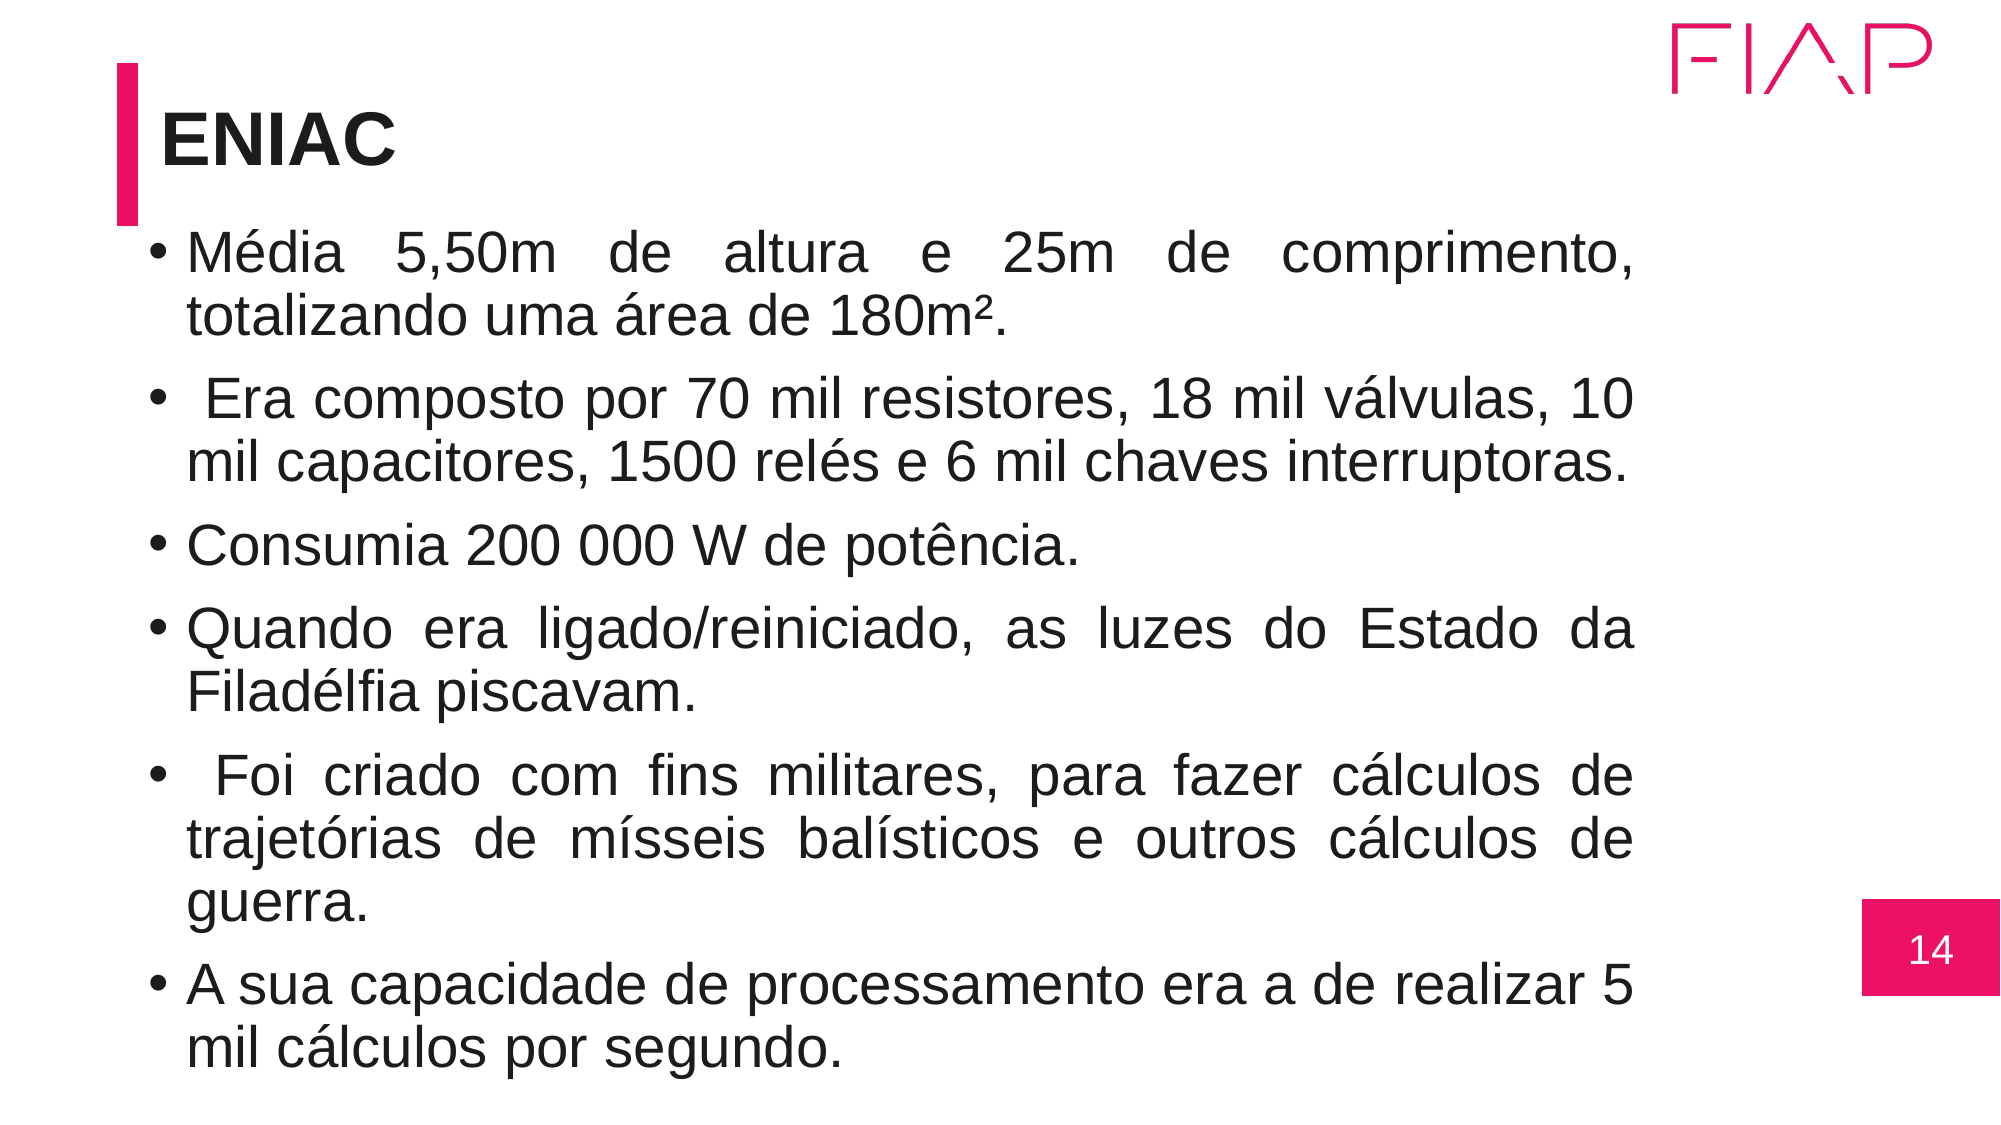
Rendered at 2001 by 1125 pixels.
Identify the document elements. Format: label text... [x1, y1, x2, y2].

title ENIAC [145, 91, 1664, 190]
picture [1672, 23, 1932, 94]
picture [1862, 899, 2000, 917]
picture [117, 63, 138, 226]
list Média 5,50m de altura e 25m de comprimento, totalizando uma área de 180m². Era composto por 70 mil resistores, 18 mil válvulas, 10 mil capacitores, 1500 relés e 6 mil chaves interruptoras. Consumia 200 000 W de potência. Quando era ligado/reiniciado, as luzes do Estado da Filadélfia piscavam. Foi criado com fins militares, para fazer cálculos de trajetórias de mísseis balísticos e outros cálculos de guerra. A sua capacidade de processamento era a de realizar 5 mil cálculos por segundo. [133, 214, 1652, 1096]
slide_number 14 [1862, 917, 2000, 978]
picture [1862, 978, 2000, 996]
